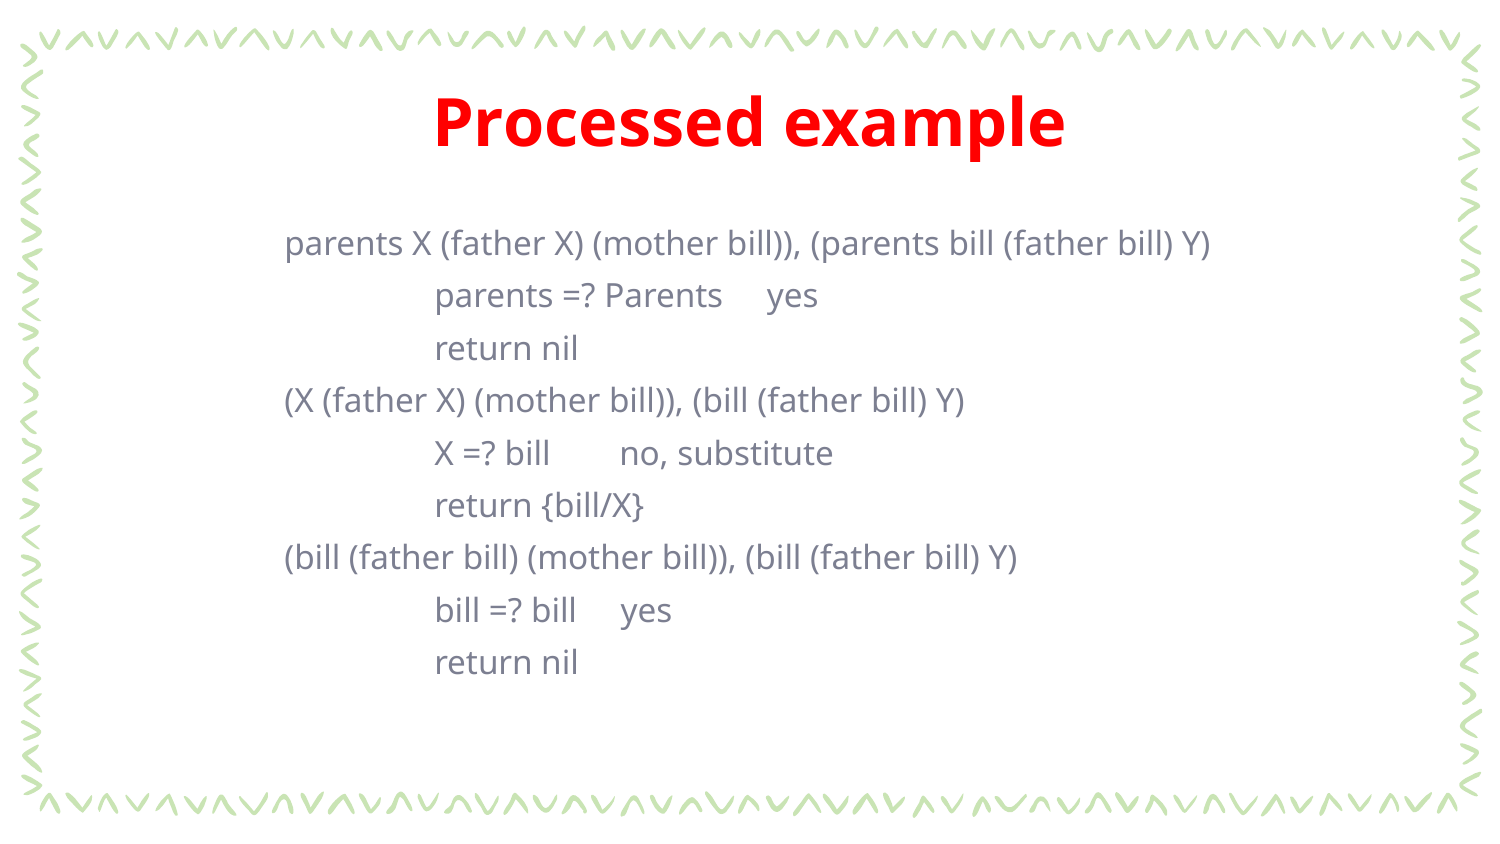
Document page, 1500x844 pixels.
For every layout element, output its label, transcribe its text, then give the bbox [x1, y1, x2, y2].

list parents X (father X) (mother bill)), (parents bill (father bill) Y) parents =? Parents yes return nil (X (father X) (mother bill)), (bill (father bill) Y) X =? bill no, substitute return {bill/X} (bill (father bill) (mother bill)), (bill (father bill) Y) bill =? bill yes return nil [248, 206, 1252, 649]
title Processed example [146, 33, 1354, 175]
